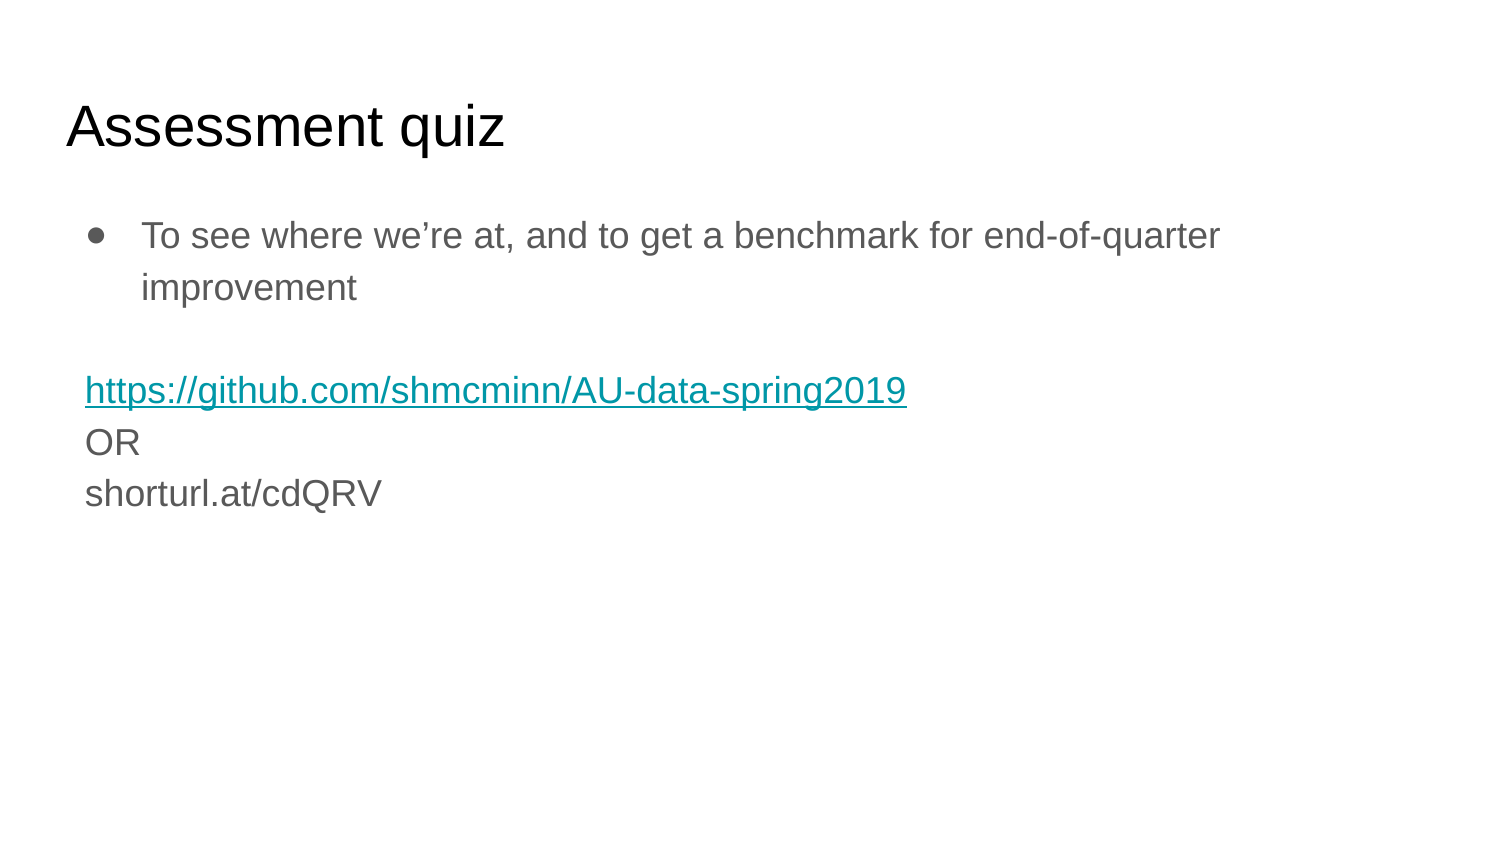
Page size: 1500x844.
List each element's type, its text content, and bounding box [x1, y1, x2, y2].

list To see where we’re at, and to get a benchmark for end-of-quarter improvement https://github.com/shmcminn/AU-data-spring2019 OR shorturl.at/cdQRV [51, 189, 1449, 750]
title Assessment quiz [51, 72, 1449, 167]
